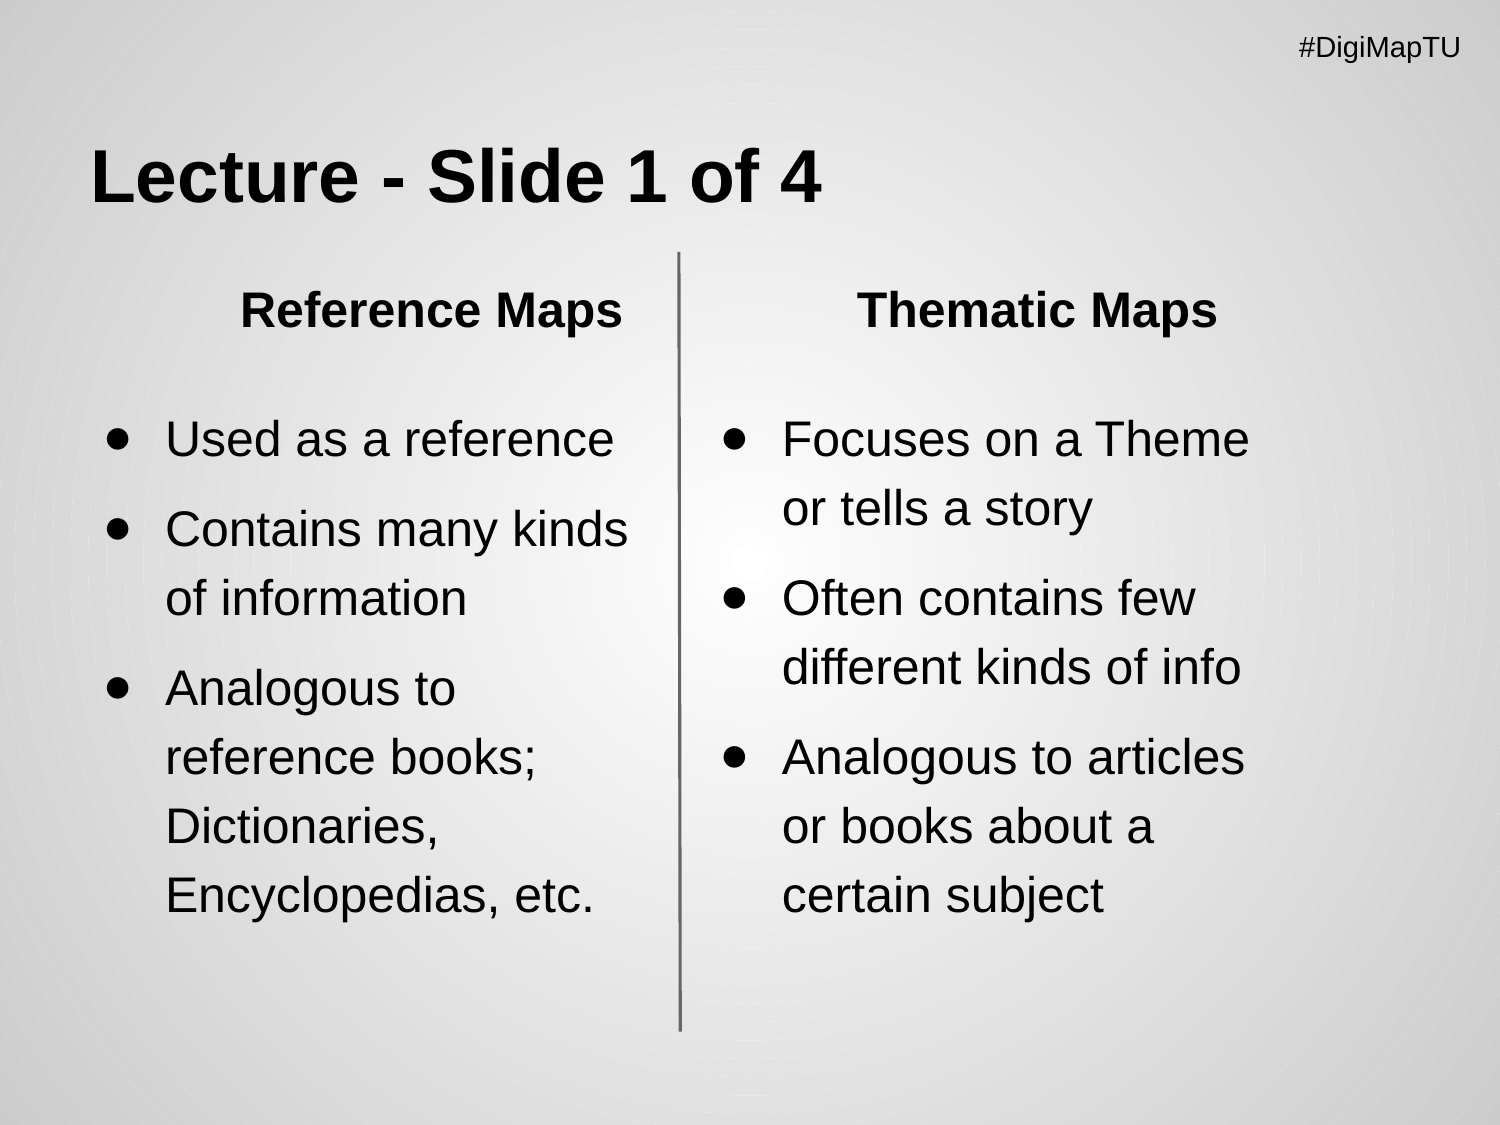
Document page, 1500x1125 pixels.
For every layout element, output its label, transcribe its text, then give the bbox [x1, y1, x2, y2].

title Lecture - Slide 1 of 4 [75, 45, 1425, 233]
text_box #DigiMapTU [1284, 13, 1490, 98]
list Reference Maps Used as a reference Contains many kinds of information Analogous to reference books; Dictionaries, Encyclopedias, etc. [75, 262, 668, 1078]
list Thematic Maps Focuses on a Theme or tells a story Often contains few different kinds of info Analogous to articles or books about a certain subject [691, 262, 1285, 1078]
